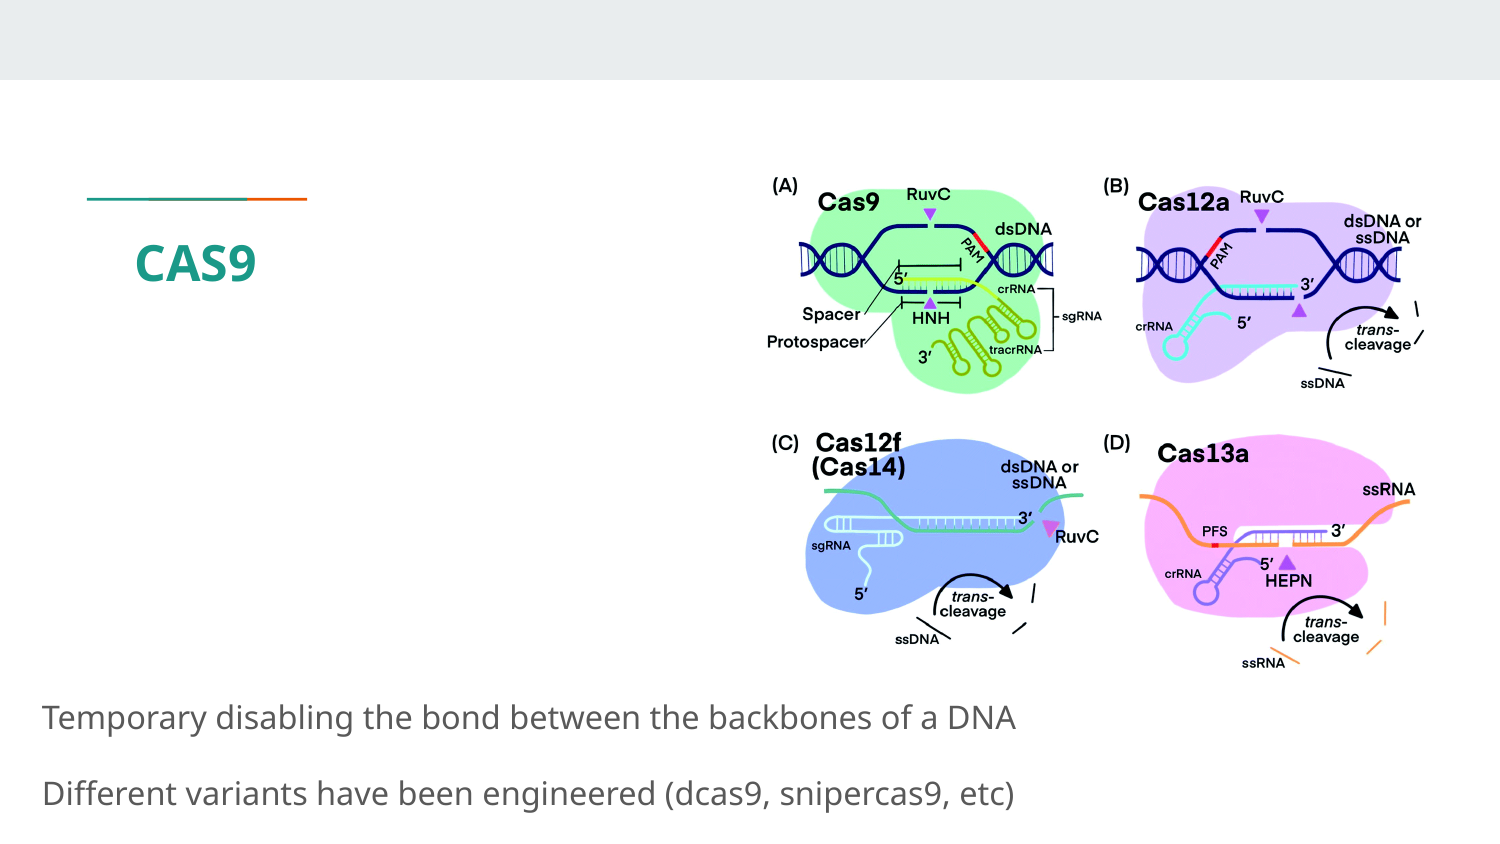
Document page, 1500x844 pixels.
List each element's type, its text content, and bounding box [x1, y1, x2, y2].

title CAS9 [119, 216, 761, 305]
picture [766, 173, 1425, 670]
list Temporary disabling the bond between the backbones of a DNA Different variants have been engineered (dcas9, snipercas9, etc) [26, 673, 1425, 831]
